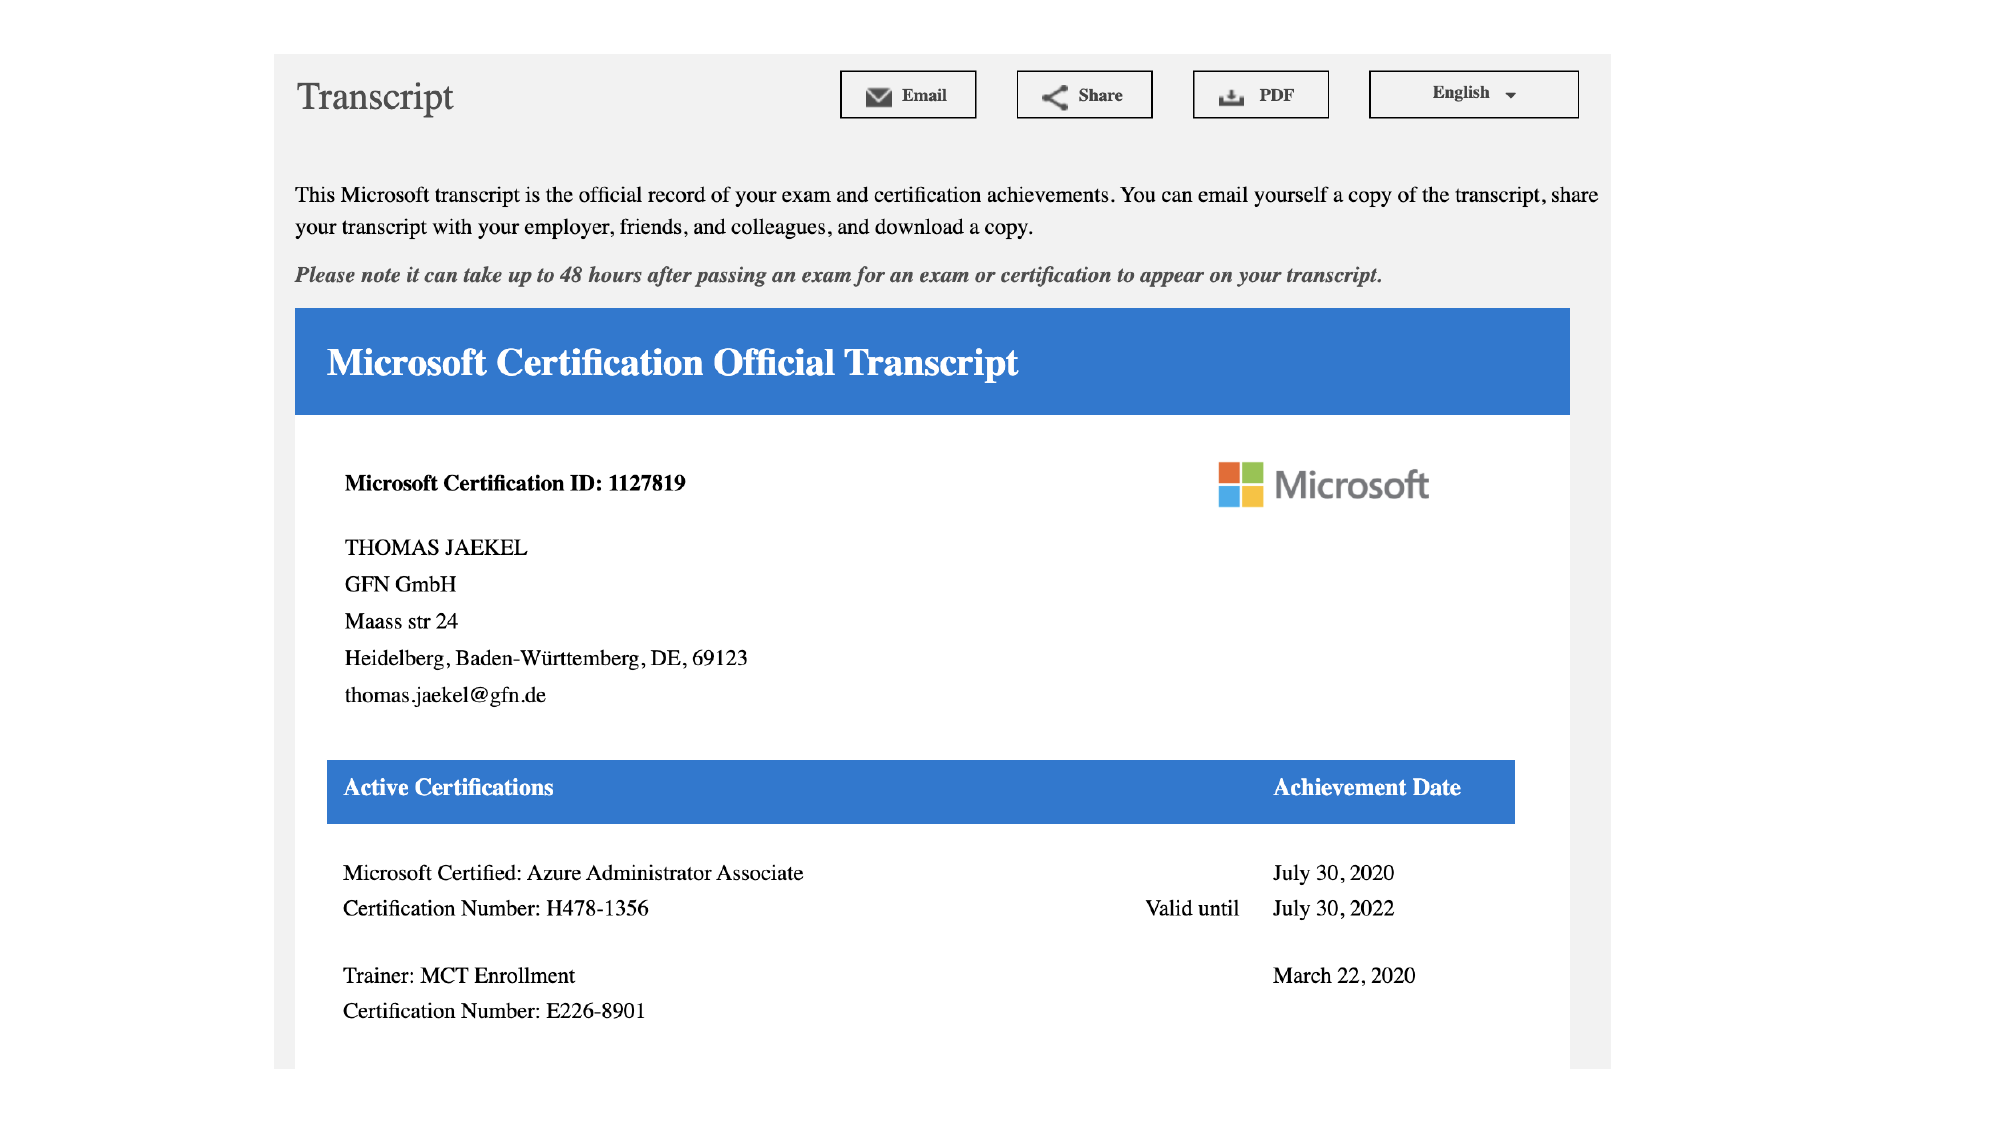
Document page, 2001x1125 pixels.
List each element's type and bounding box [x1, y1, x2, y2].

picture [273, 54, 1611, 1070]
